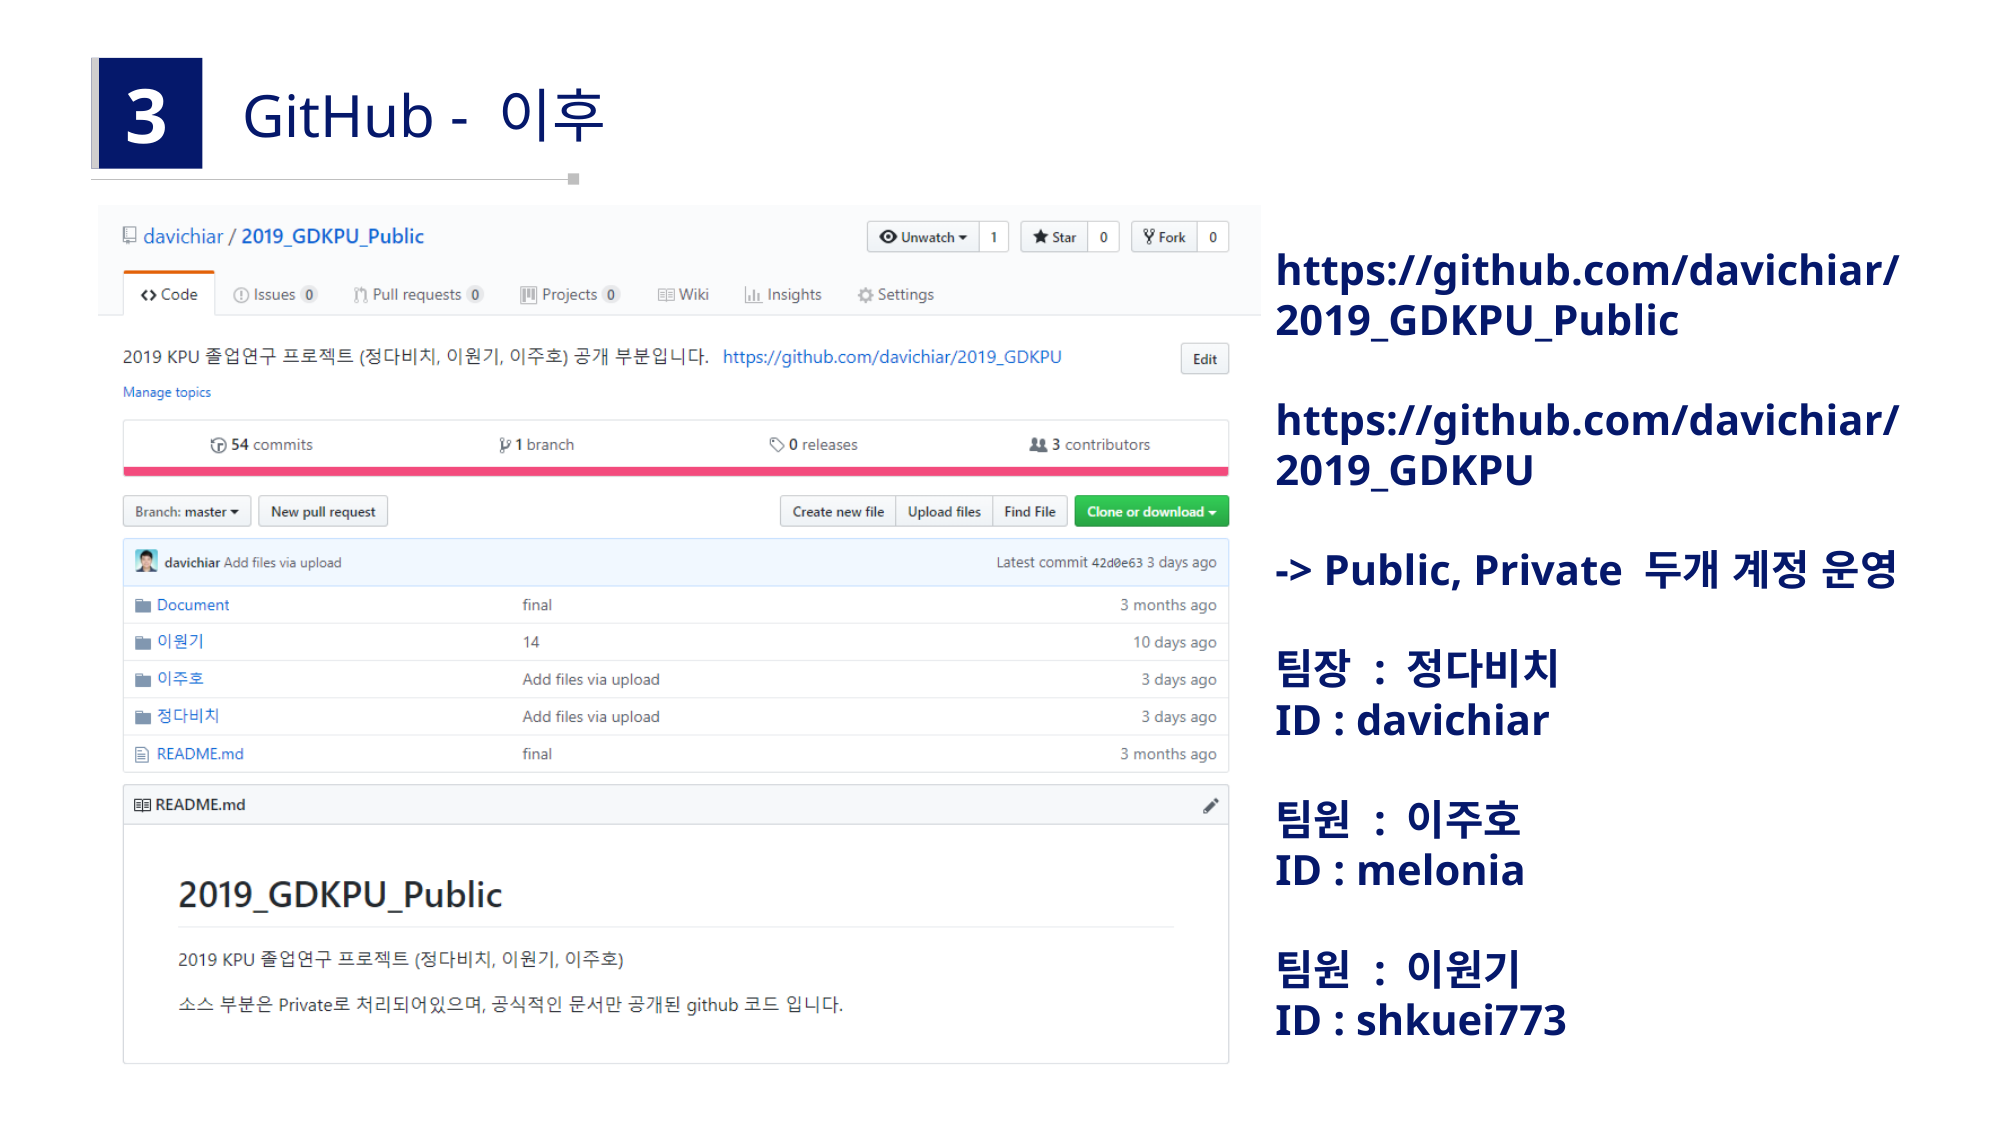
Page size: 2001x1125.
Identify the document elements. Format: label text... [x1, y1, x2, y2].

text_box https://github.com/davichiar/2019_GDKPU_Public https://github.com/davichiar/2019_GDKPU -> Public, Private 두개 계정 운영 팀장 : 정다비치 ID : davichiar 팀원 : 이주호 ID : melonia 팀원 : 이원기 ID : shkuei773 [1261, 235, 1952, 1051]
text_box [90, 57, 100, 170]
picture [98, 205, 1261, 1089]
text_box GitHub - 이후 [227, 72, 1033, 157]
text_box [91, 173, 580, 185]
text_box 3 [100, 57, 203, 170]
